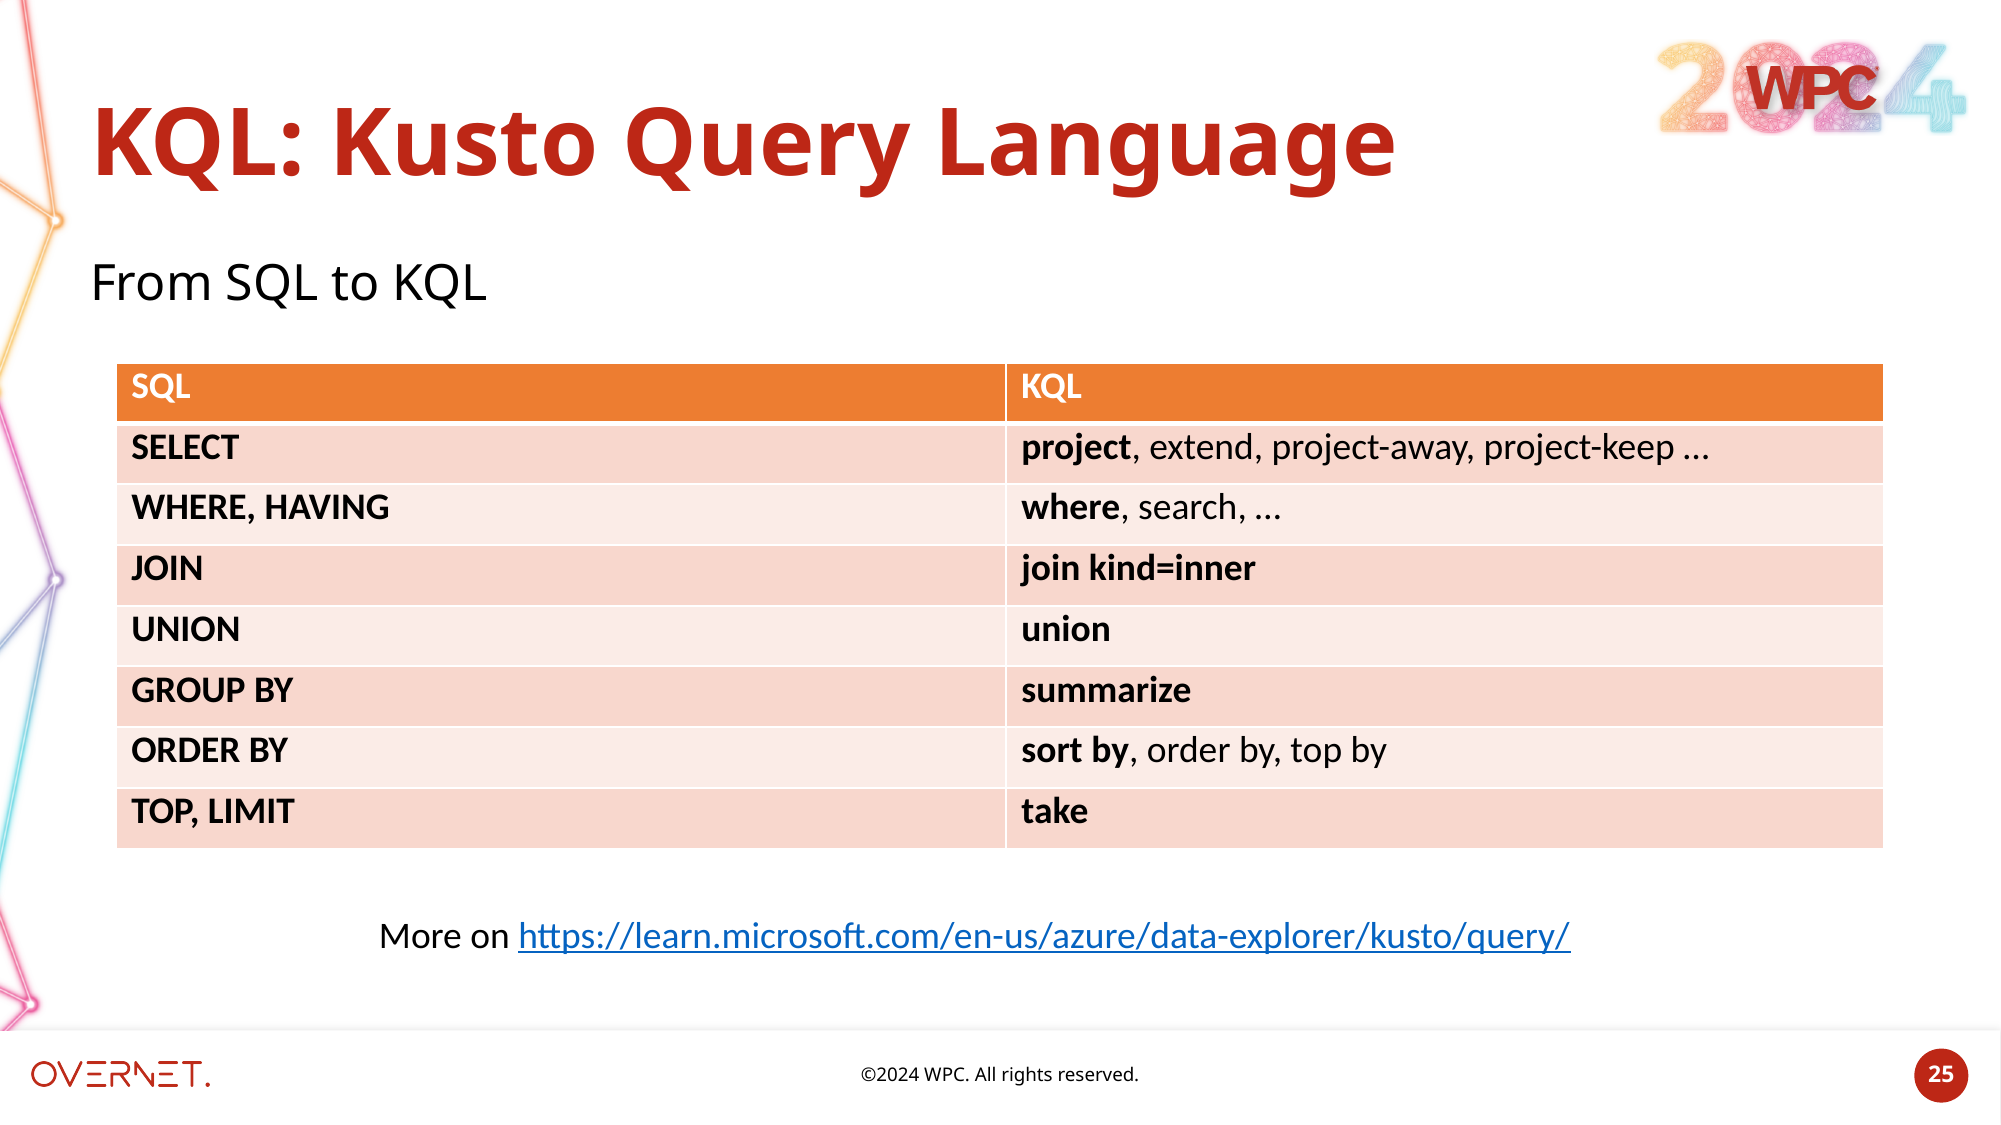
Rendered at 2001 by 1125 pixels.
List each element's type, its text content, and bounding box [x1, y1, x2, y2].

picture [0, 0, 75, 1031]
list From SQL to KQL [75, 249, 1965, 1046]
picture [31, 1061, 210, 1087]
title KQL: Kusto Query Language [75, 59, 1660, 230]
picture [1654, 39, 1969, 136]
